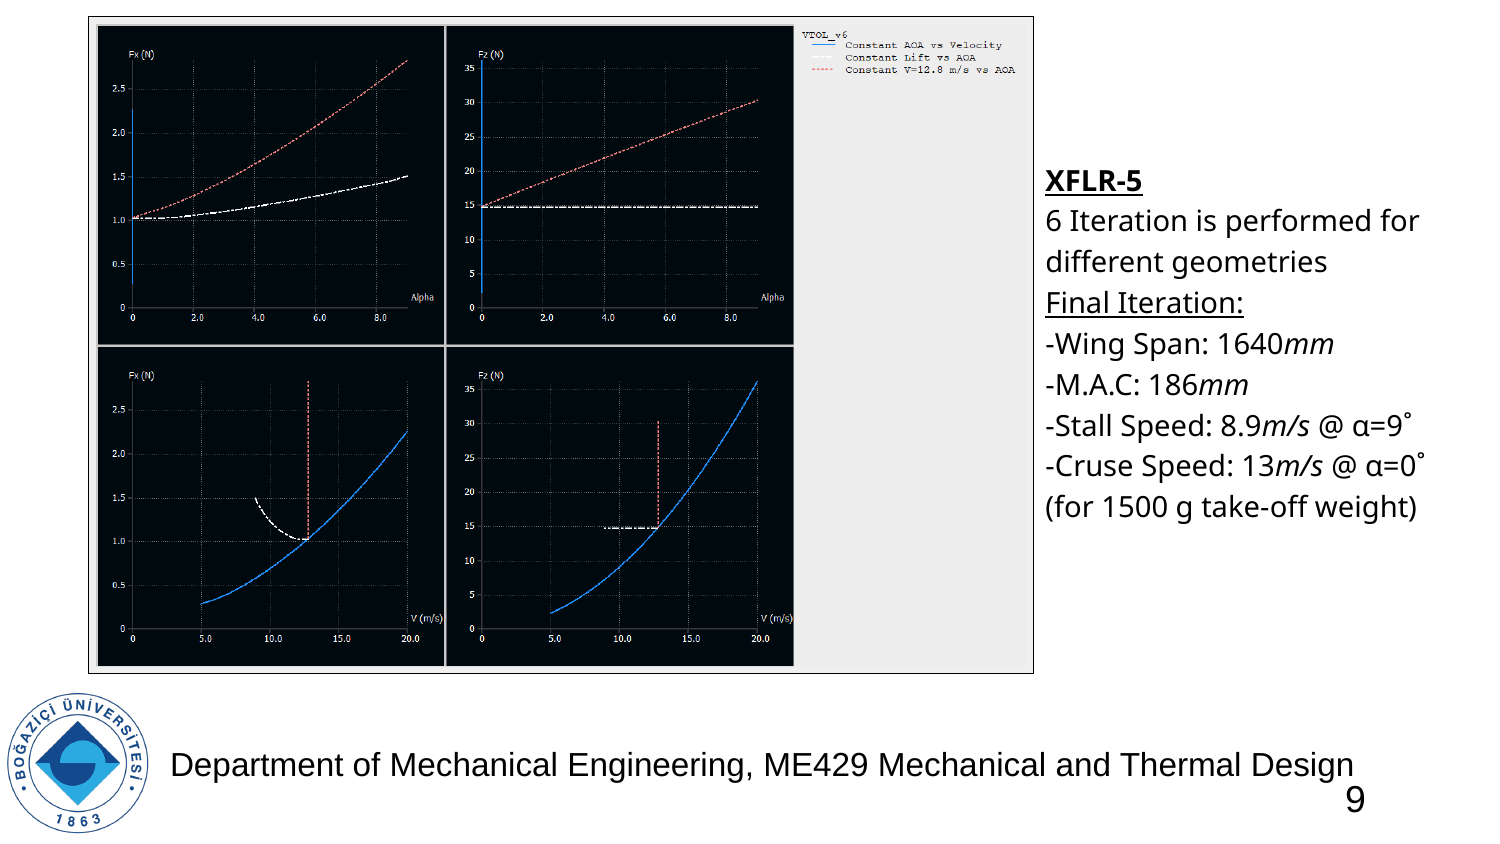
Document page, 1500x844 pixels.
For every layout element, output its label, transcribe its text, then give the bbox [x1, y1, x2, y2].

picture [5, 693, 150, 834]
picture [88, 16, 1034, 675]
list XFLR-5 6 Iteration is performed for different geometries Final Iteration: -Wing Span: 1640mm -M.A.C: 186mm -Stall Speed: 8.9m/s @ α=9˚ -Cruse Speed: 13m/s @ α=0˚ (for 1500 g take-off weight) [1045, 161, 1436, 599]
